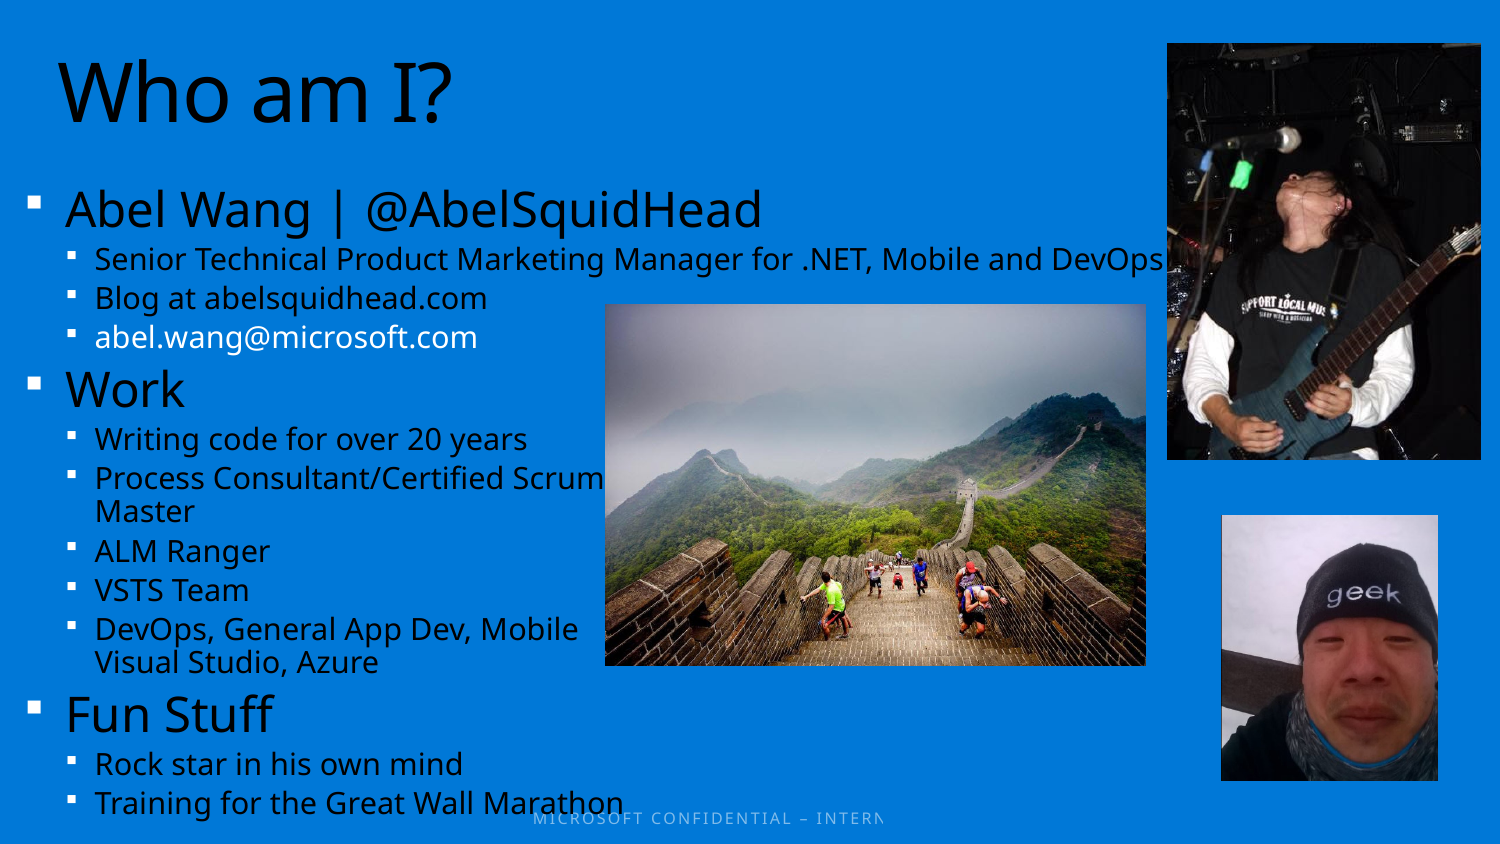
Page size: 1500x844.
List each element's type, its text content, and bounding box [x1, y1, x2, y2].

picture [1167, 42, 1481, 461]
picture [605, 304, 1146, 666]
list Abel Wang | @AbelSquidHead Senior Technical Product Marketing Manager for .NET, Mobile and DevOps Blog at abelsquidhead.com abel.wang@microsoft.com Work Writing code for over 20 years Process Consultant/Certified Scrum Master ALM Ranger VSTS Team DevOps, General App Dev, Mobile Visual Studio, Azure Fun Stuff Rock star in his own mind Training for the Great Wall Marathon [0, 170, 1167, 418]
picture [1221, 514, 1438, 781]
title Who am I? [33, 35, 1468, 147]
